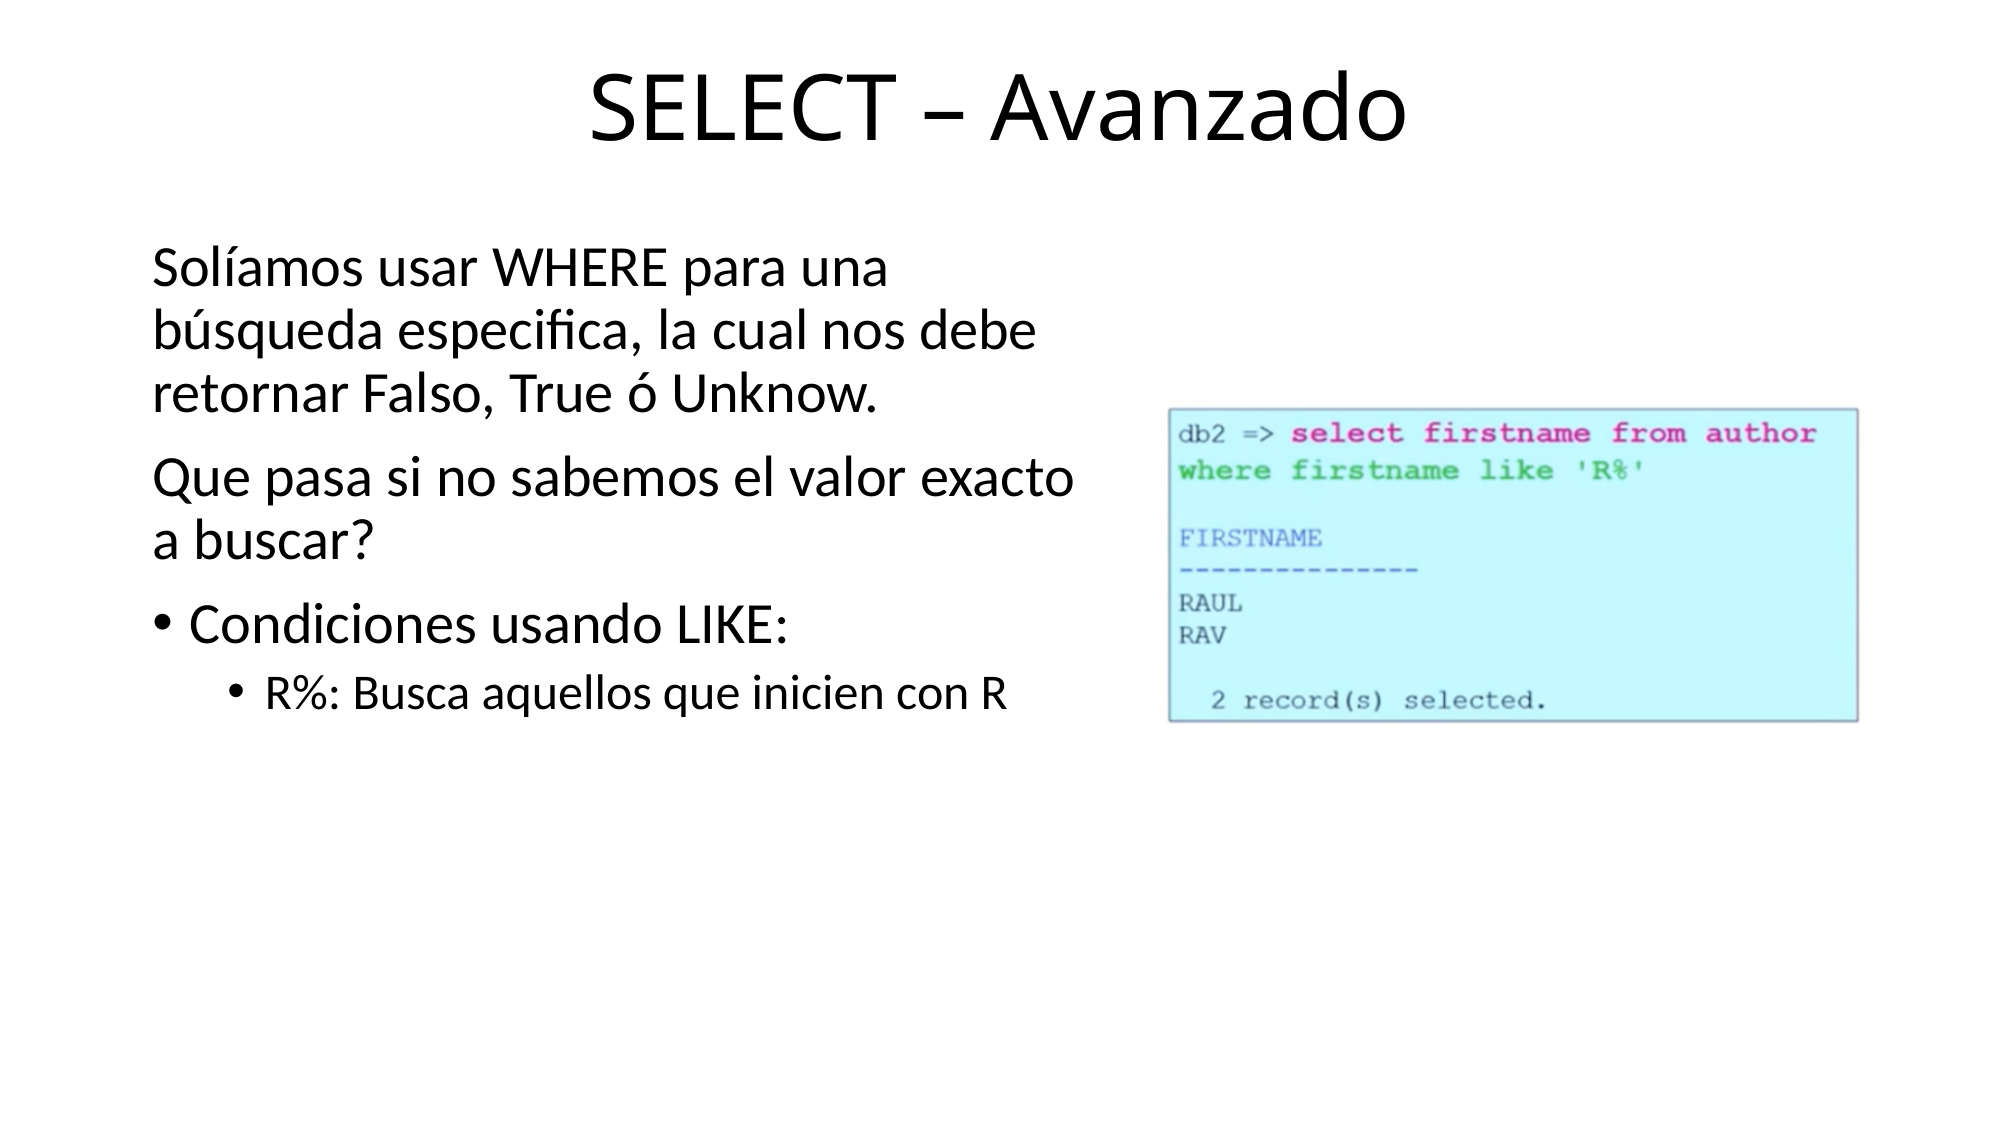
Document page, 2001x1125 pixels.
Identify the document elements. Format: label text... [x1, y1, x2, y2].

title SELECT – Avanzado [137, 2, 1863, 220]
list Solíamos usar WHERE para una búsqueda especifica, la cual nos debe retornar Falso, True ó Unknow. Que pasa si no sabemos el valor exacto a buscar? Condiciones usando LIKE: R%: Busca aquellos que inicien con R [137, 228, 1120, 1066]
picture [1163, 400, 1863, 724]
